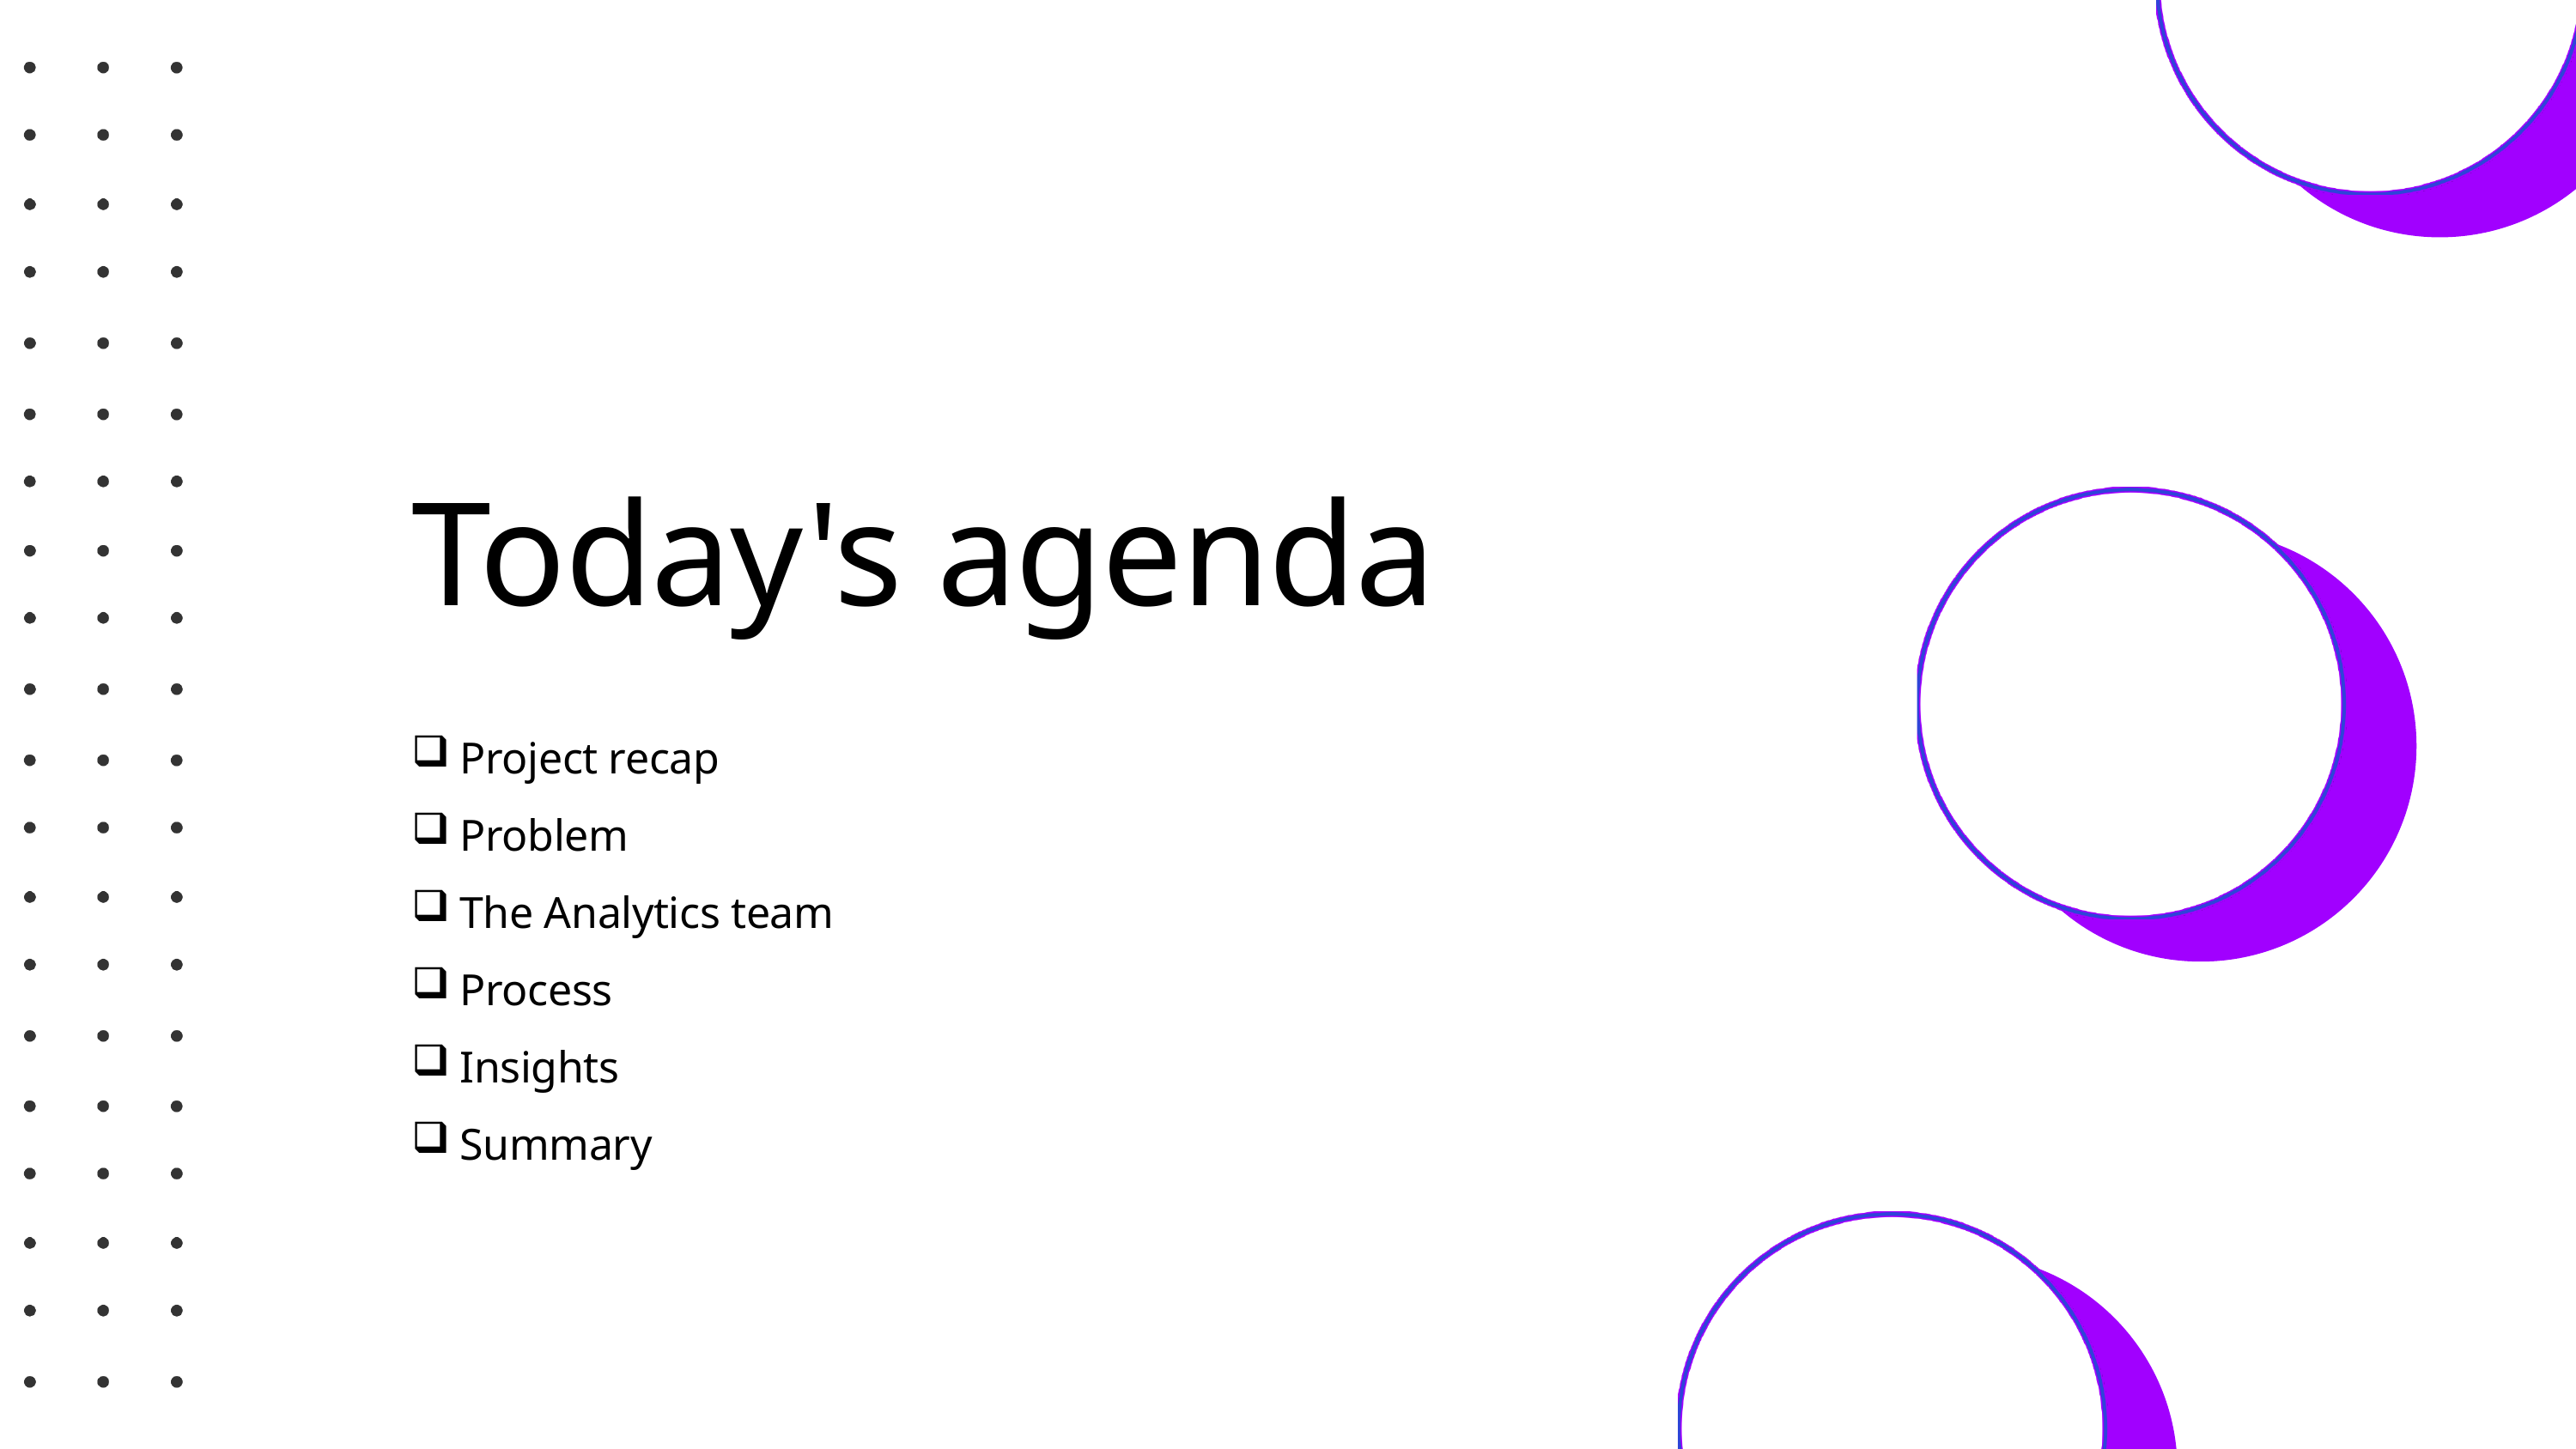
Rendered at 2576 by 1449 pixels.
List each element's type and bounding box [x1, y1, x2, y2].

text_box [1677, 1210, 2178, 1449]
text_box [0, 57, 187, 1392]
text_box [411, 462, 1634, 1165]
text_box [2155, 0, 2576, 238]
text_box [1917, 487, 2417, 962]
